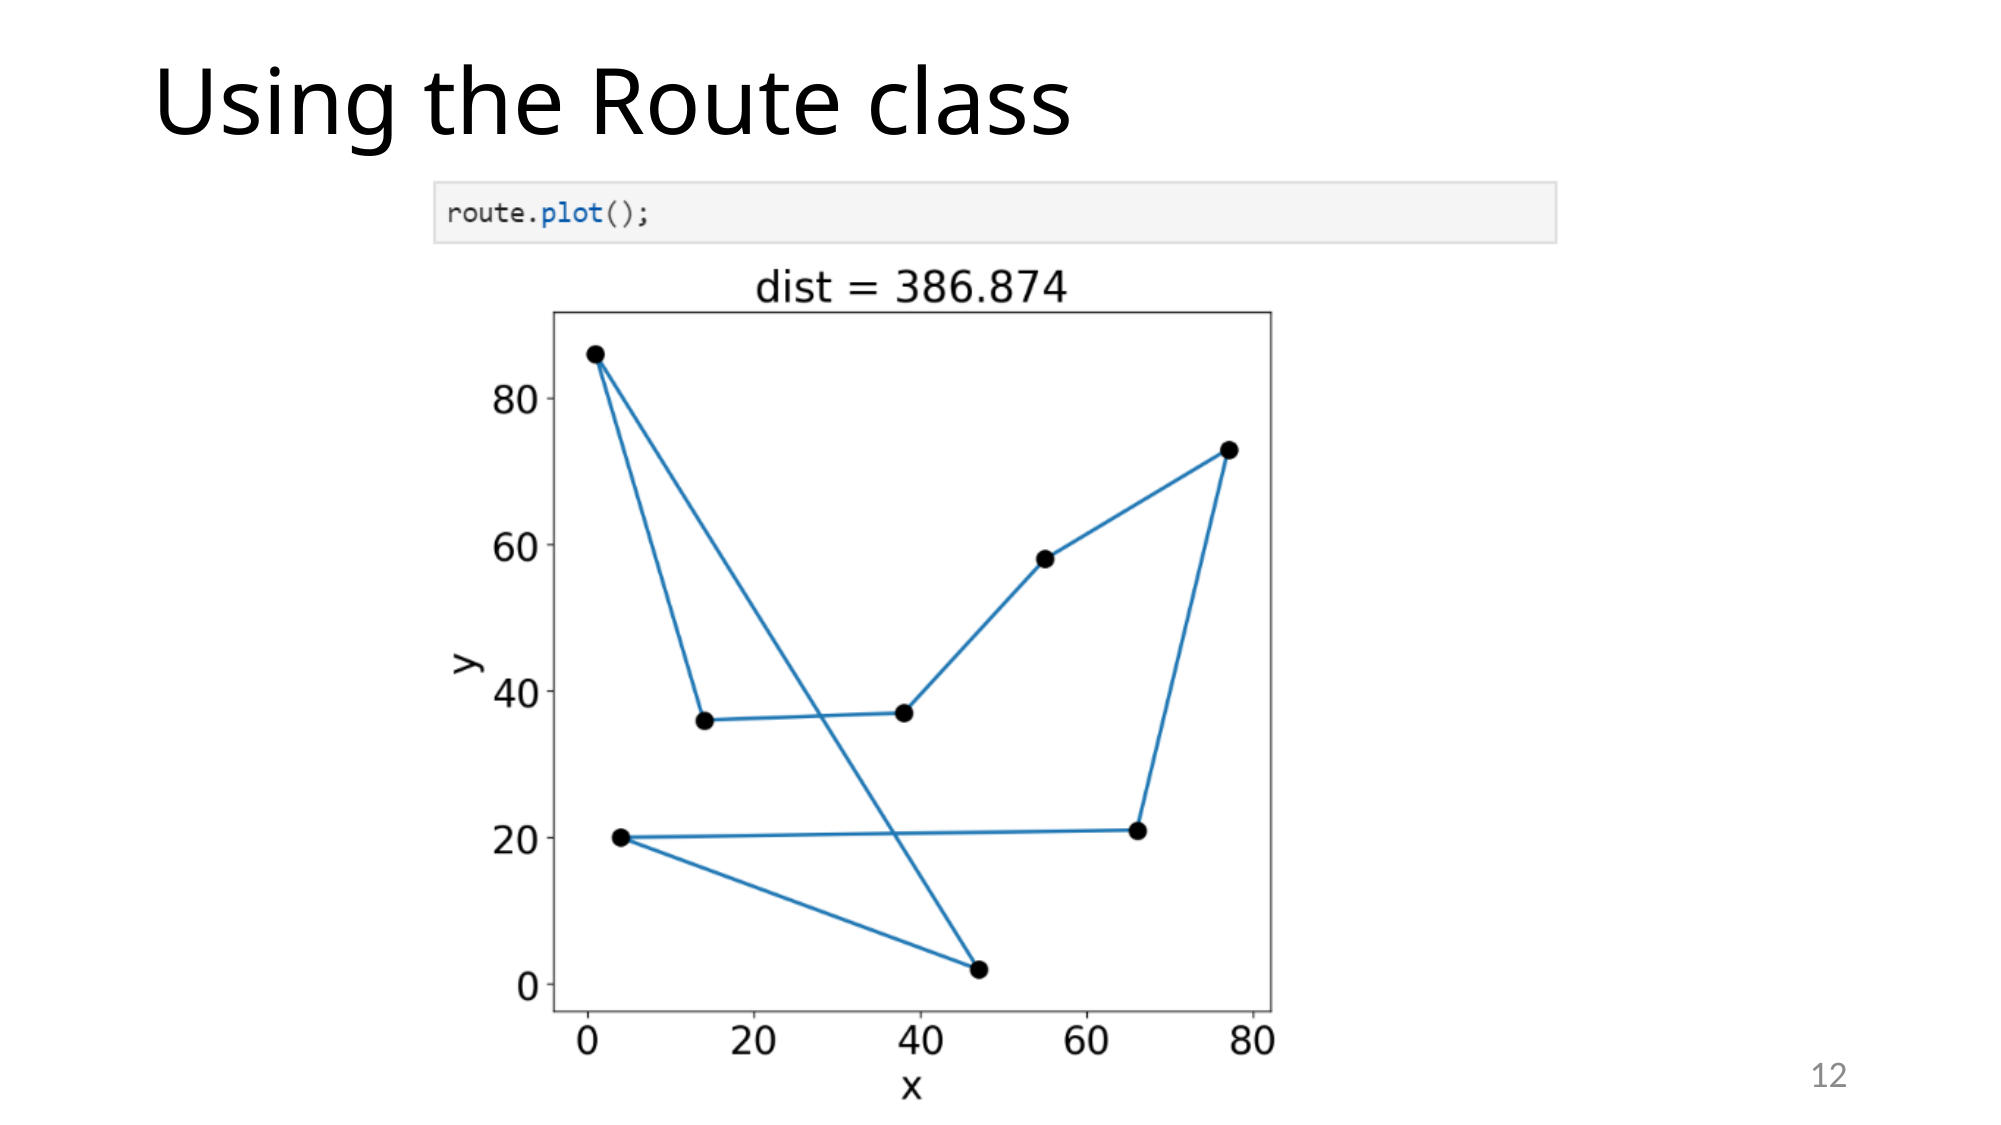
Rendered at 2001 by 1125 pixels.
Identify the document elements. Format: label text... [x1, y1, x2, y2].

slide_number 12 [1574, 1042, 1863, 1103]
picture [426, 168, 1574, 1125]
title Using the Route class [137, 0, 1863, 214]
